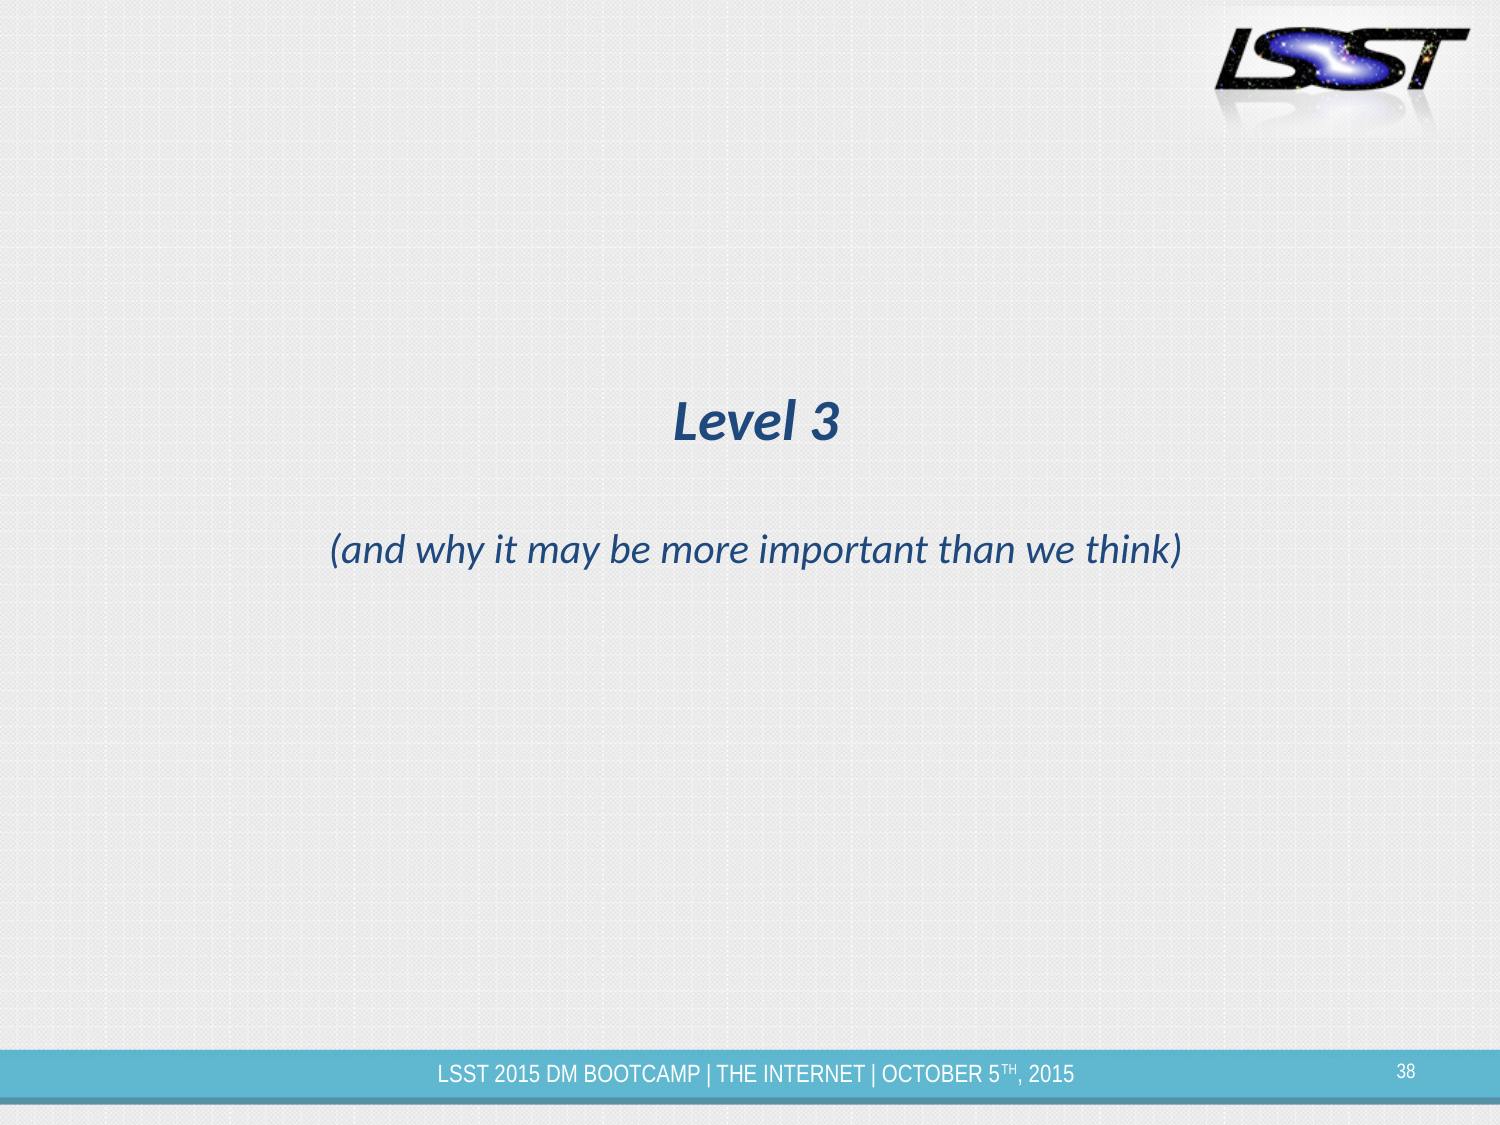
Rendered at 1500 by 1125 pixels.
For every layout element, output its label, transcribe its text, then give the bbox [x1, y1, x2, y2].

text_box Level 3 (and why it may be more important than we think) [112, 375, 1400, 580]
picture [0, 0, 1500, 1125]
